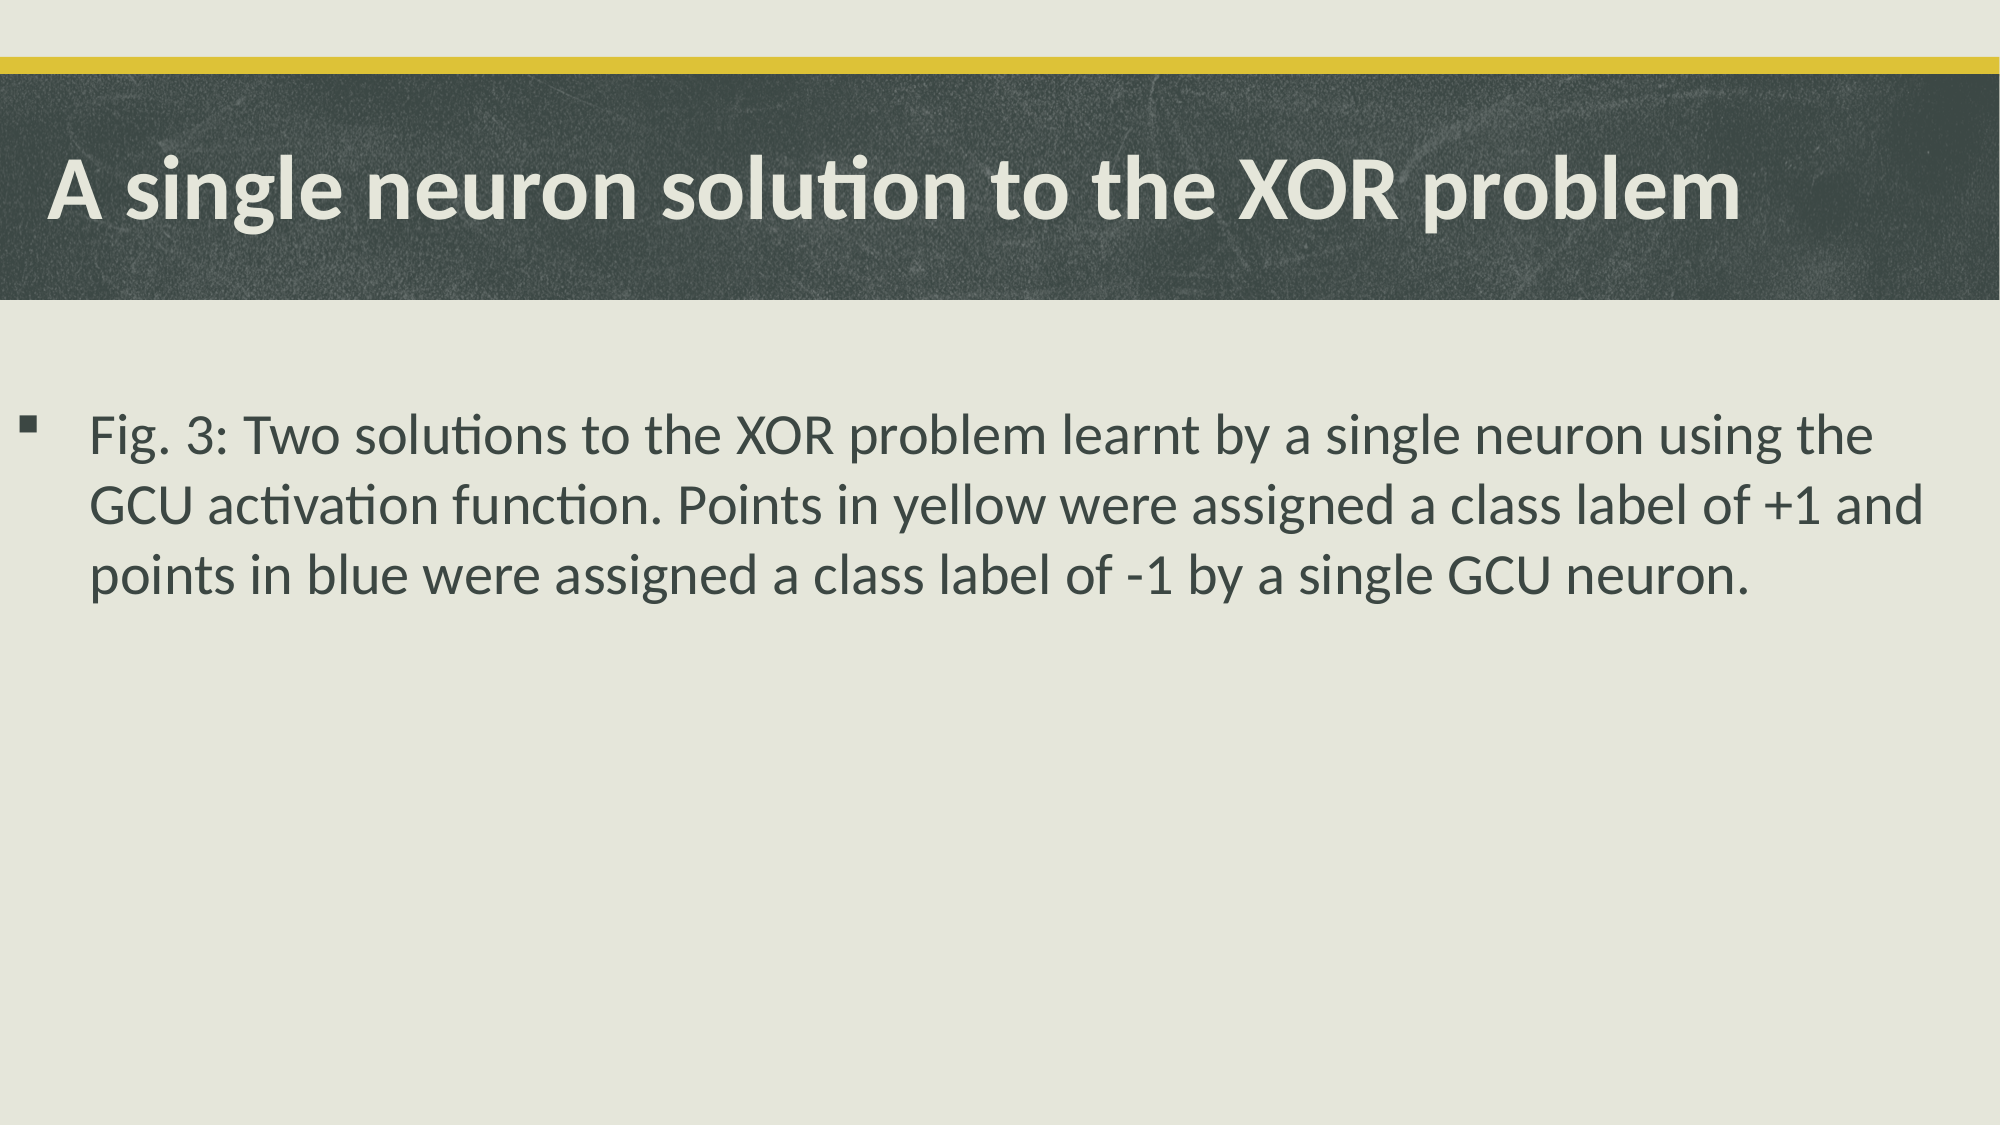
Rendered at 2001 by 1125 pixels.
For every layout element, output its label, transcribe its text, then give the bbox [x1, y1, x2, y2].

title A single neuron solution to the XOR problem [32, 76, 1882, 300]
picture [0, 74, 2000, 300]
text_box Fig. 3: Two solutions to the XOR problem learnt by a single neuron using the GCU activation function. Points in yellow were assigned a class label of +1 and points in blue were assigned a class label of -1 by a single GCU neuron. [0, 389, 2000, 614]
